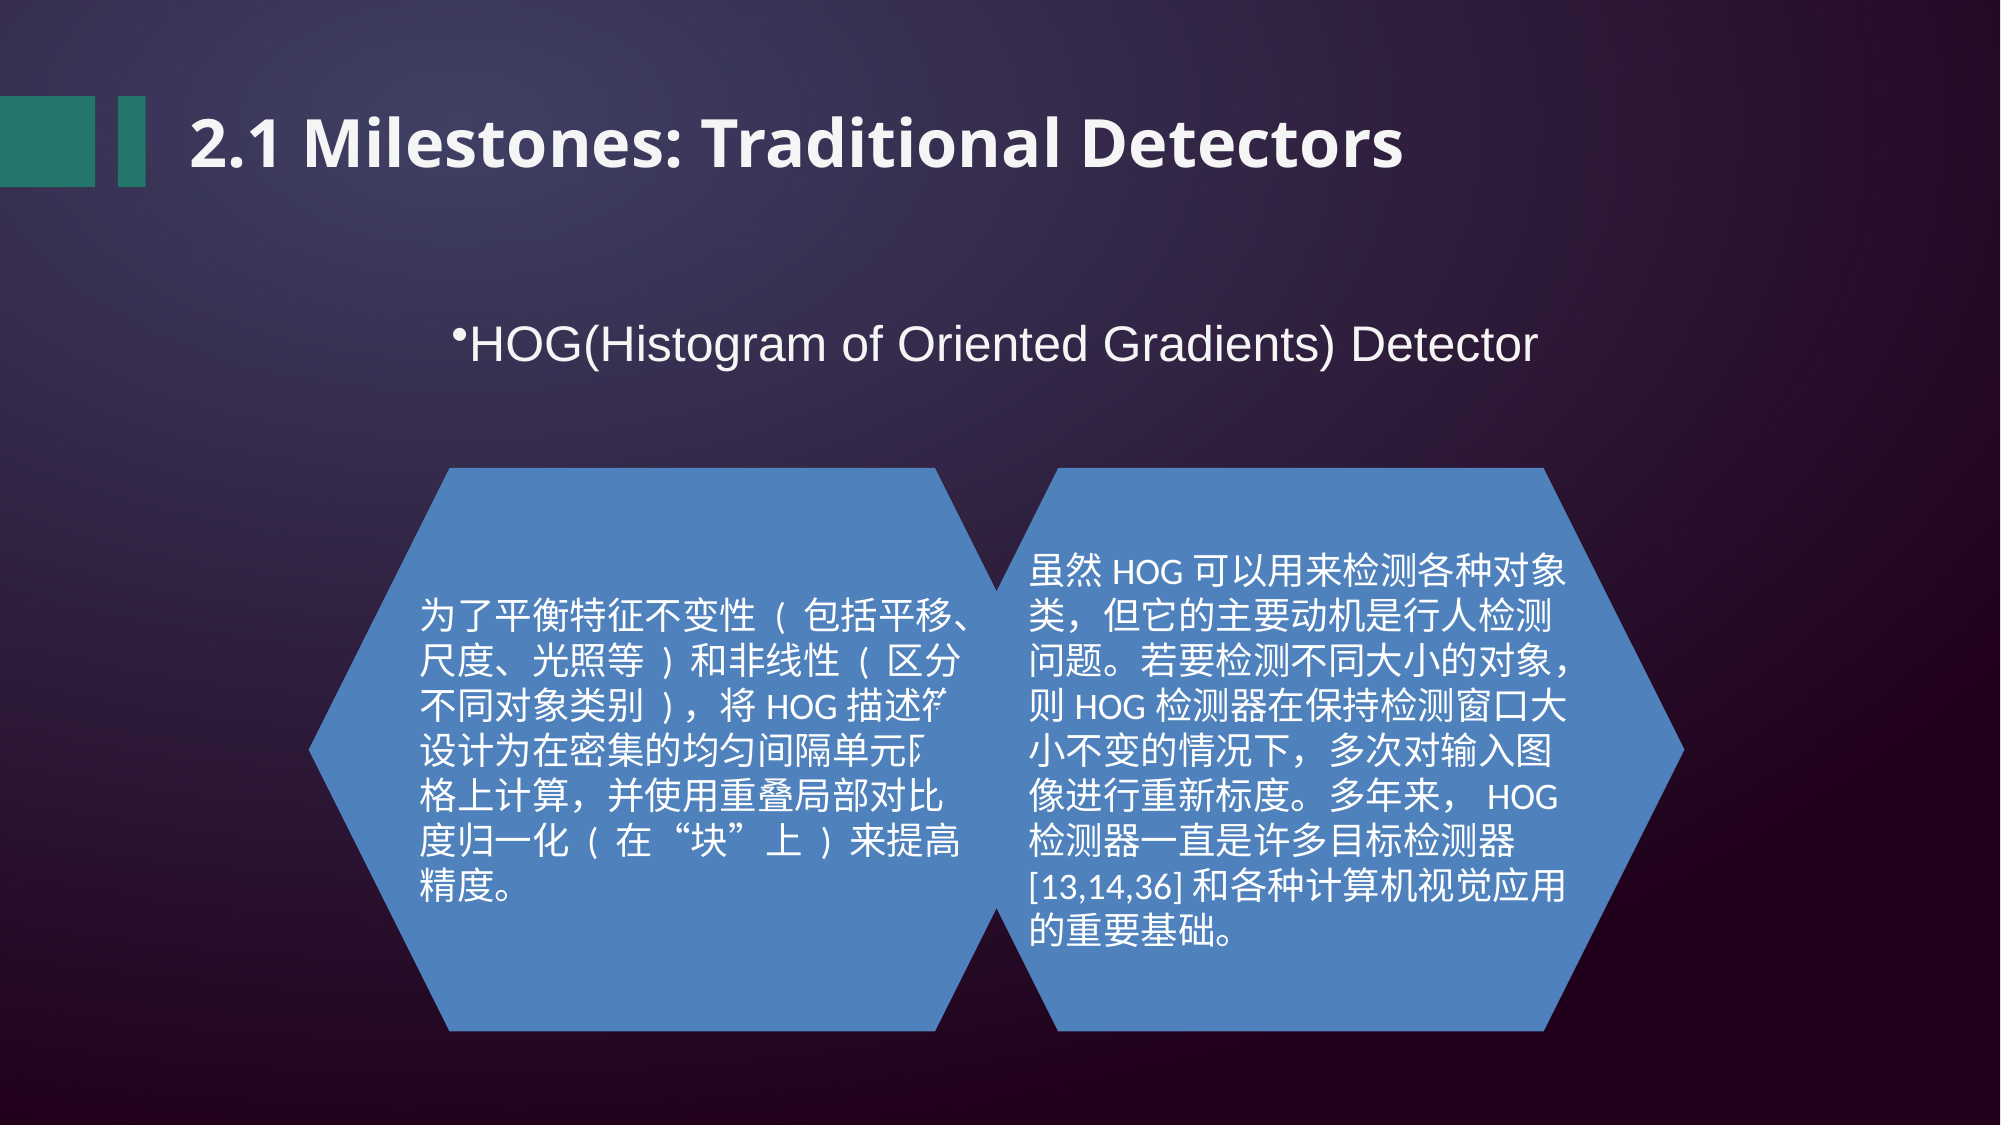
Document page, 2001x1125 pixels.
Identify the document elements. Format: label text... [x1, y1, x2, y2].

text_box [0, 94, 97, 189]
text_box [116, 94, 148, 189]
text_box 为了平衡特征不变性 ( 包括平移、尺度、光照等 ) 和非线性 ( 区分不同对象类别 )，将HOG描述符设计为在密集的均匀间隔单元网格上计算，并使用重叠局部对比度归一化 ( 在“块”上 ) 来提高精度。 [306, 465, 997, 1034]
text_box 2.1 Milestones: Traditional Detectors [145, 93, 1449, 189]
text_box HOG(Histogram of Oriented Gradients) Detector [436, 285, 1620, 379]
text_box 虽然HOG可以用来检测各种对象类，但它的主要动机是行人检测问题。若要检测不同大小的对象，则HOG检测器在保持检测窗口大小不变的情况下，多次对输入图像进行重新标度。多年来，HOG检测器一直是许多目标检测器[13,14,36]和各种计算机视觉应用的重要基础。 [915, 465, 1687, 1034]
picture [0, 0, 2001, 1125]
